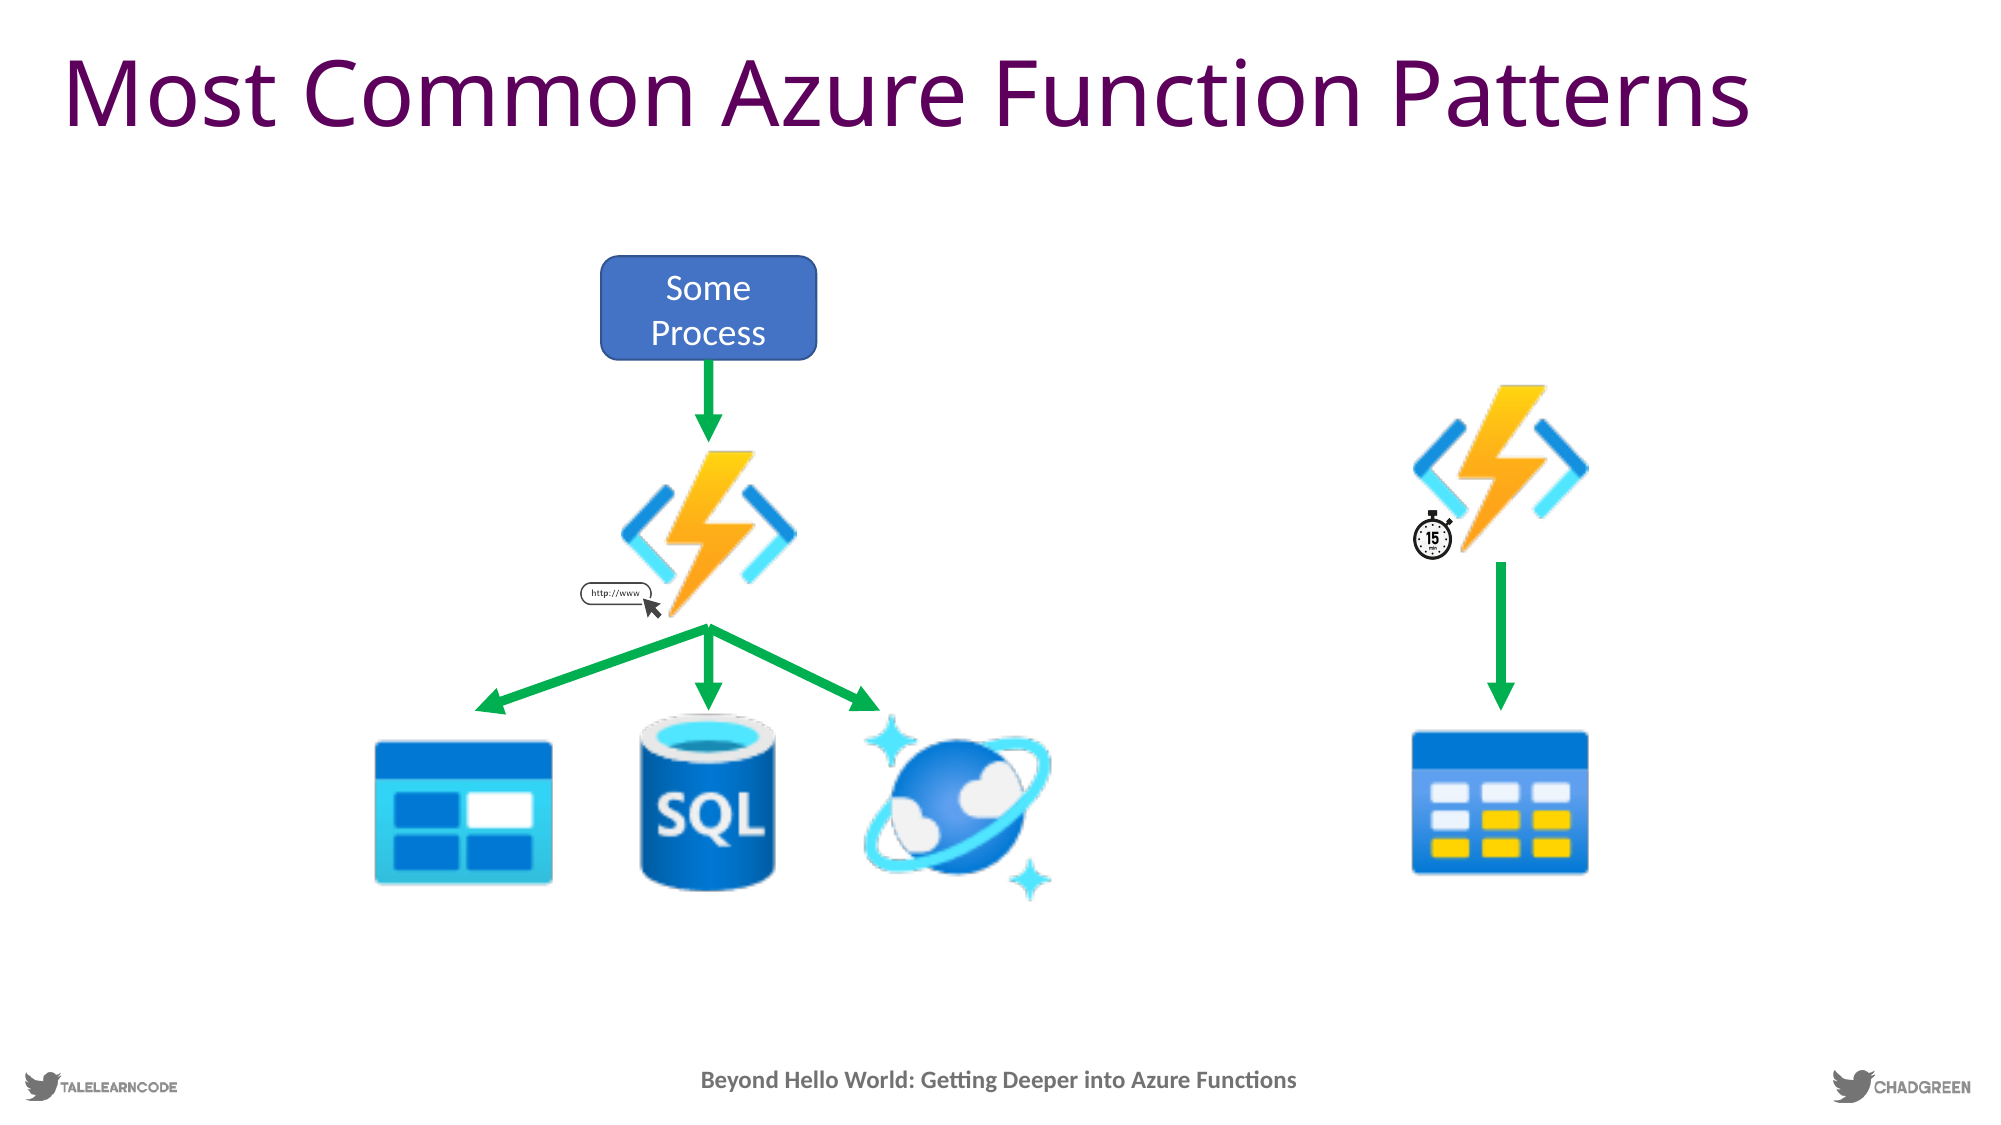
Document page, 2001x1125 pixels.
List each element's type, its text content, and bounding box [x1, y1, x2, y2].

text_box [1408, 562, 1594, 897]
text_box Some Process [600, 255, 818, 361]
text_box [371, 627, 1057, 907]
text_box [1413, 376, 1589, 562]
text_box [580, 442, 797, 627]
title Most Common Azure Function Patterns [46, 39, 1953, 155]
